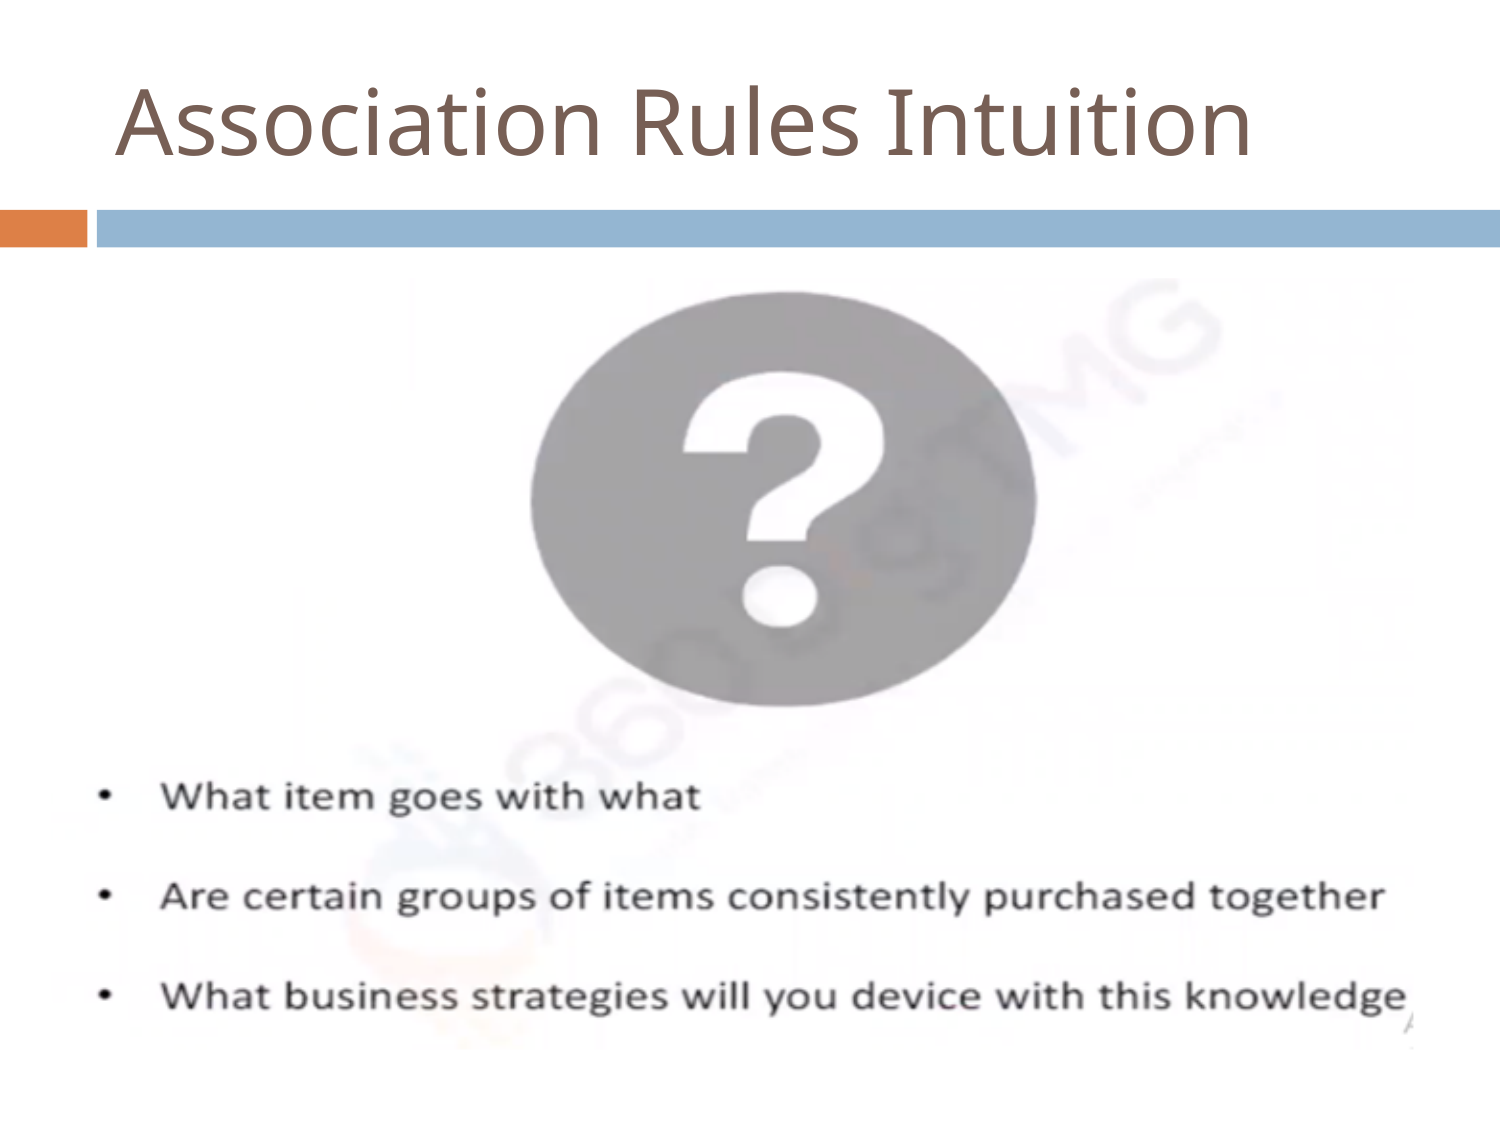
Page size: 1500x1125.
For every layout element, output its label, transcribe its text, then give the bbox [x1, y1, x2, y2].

picture [51, 277, 1477, 1054]
title Association Rules Intuition [100, 37, 1438, 200]
